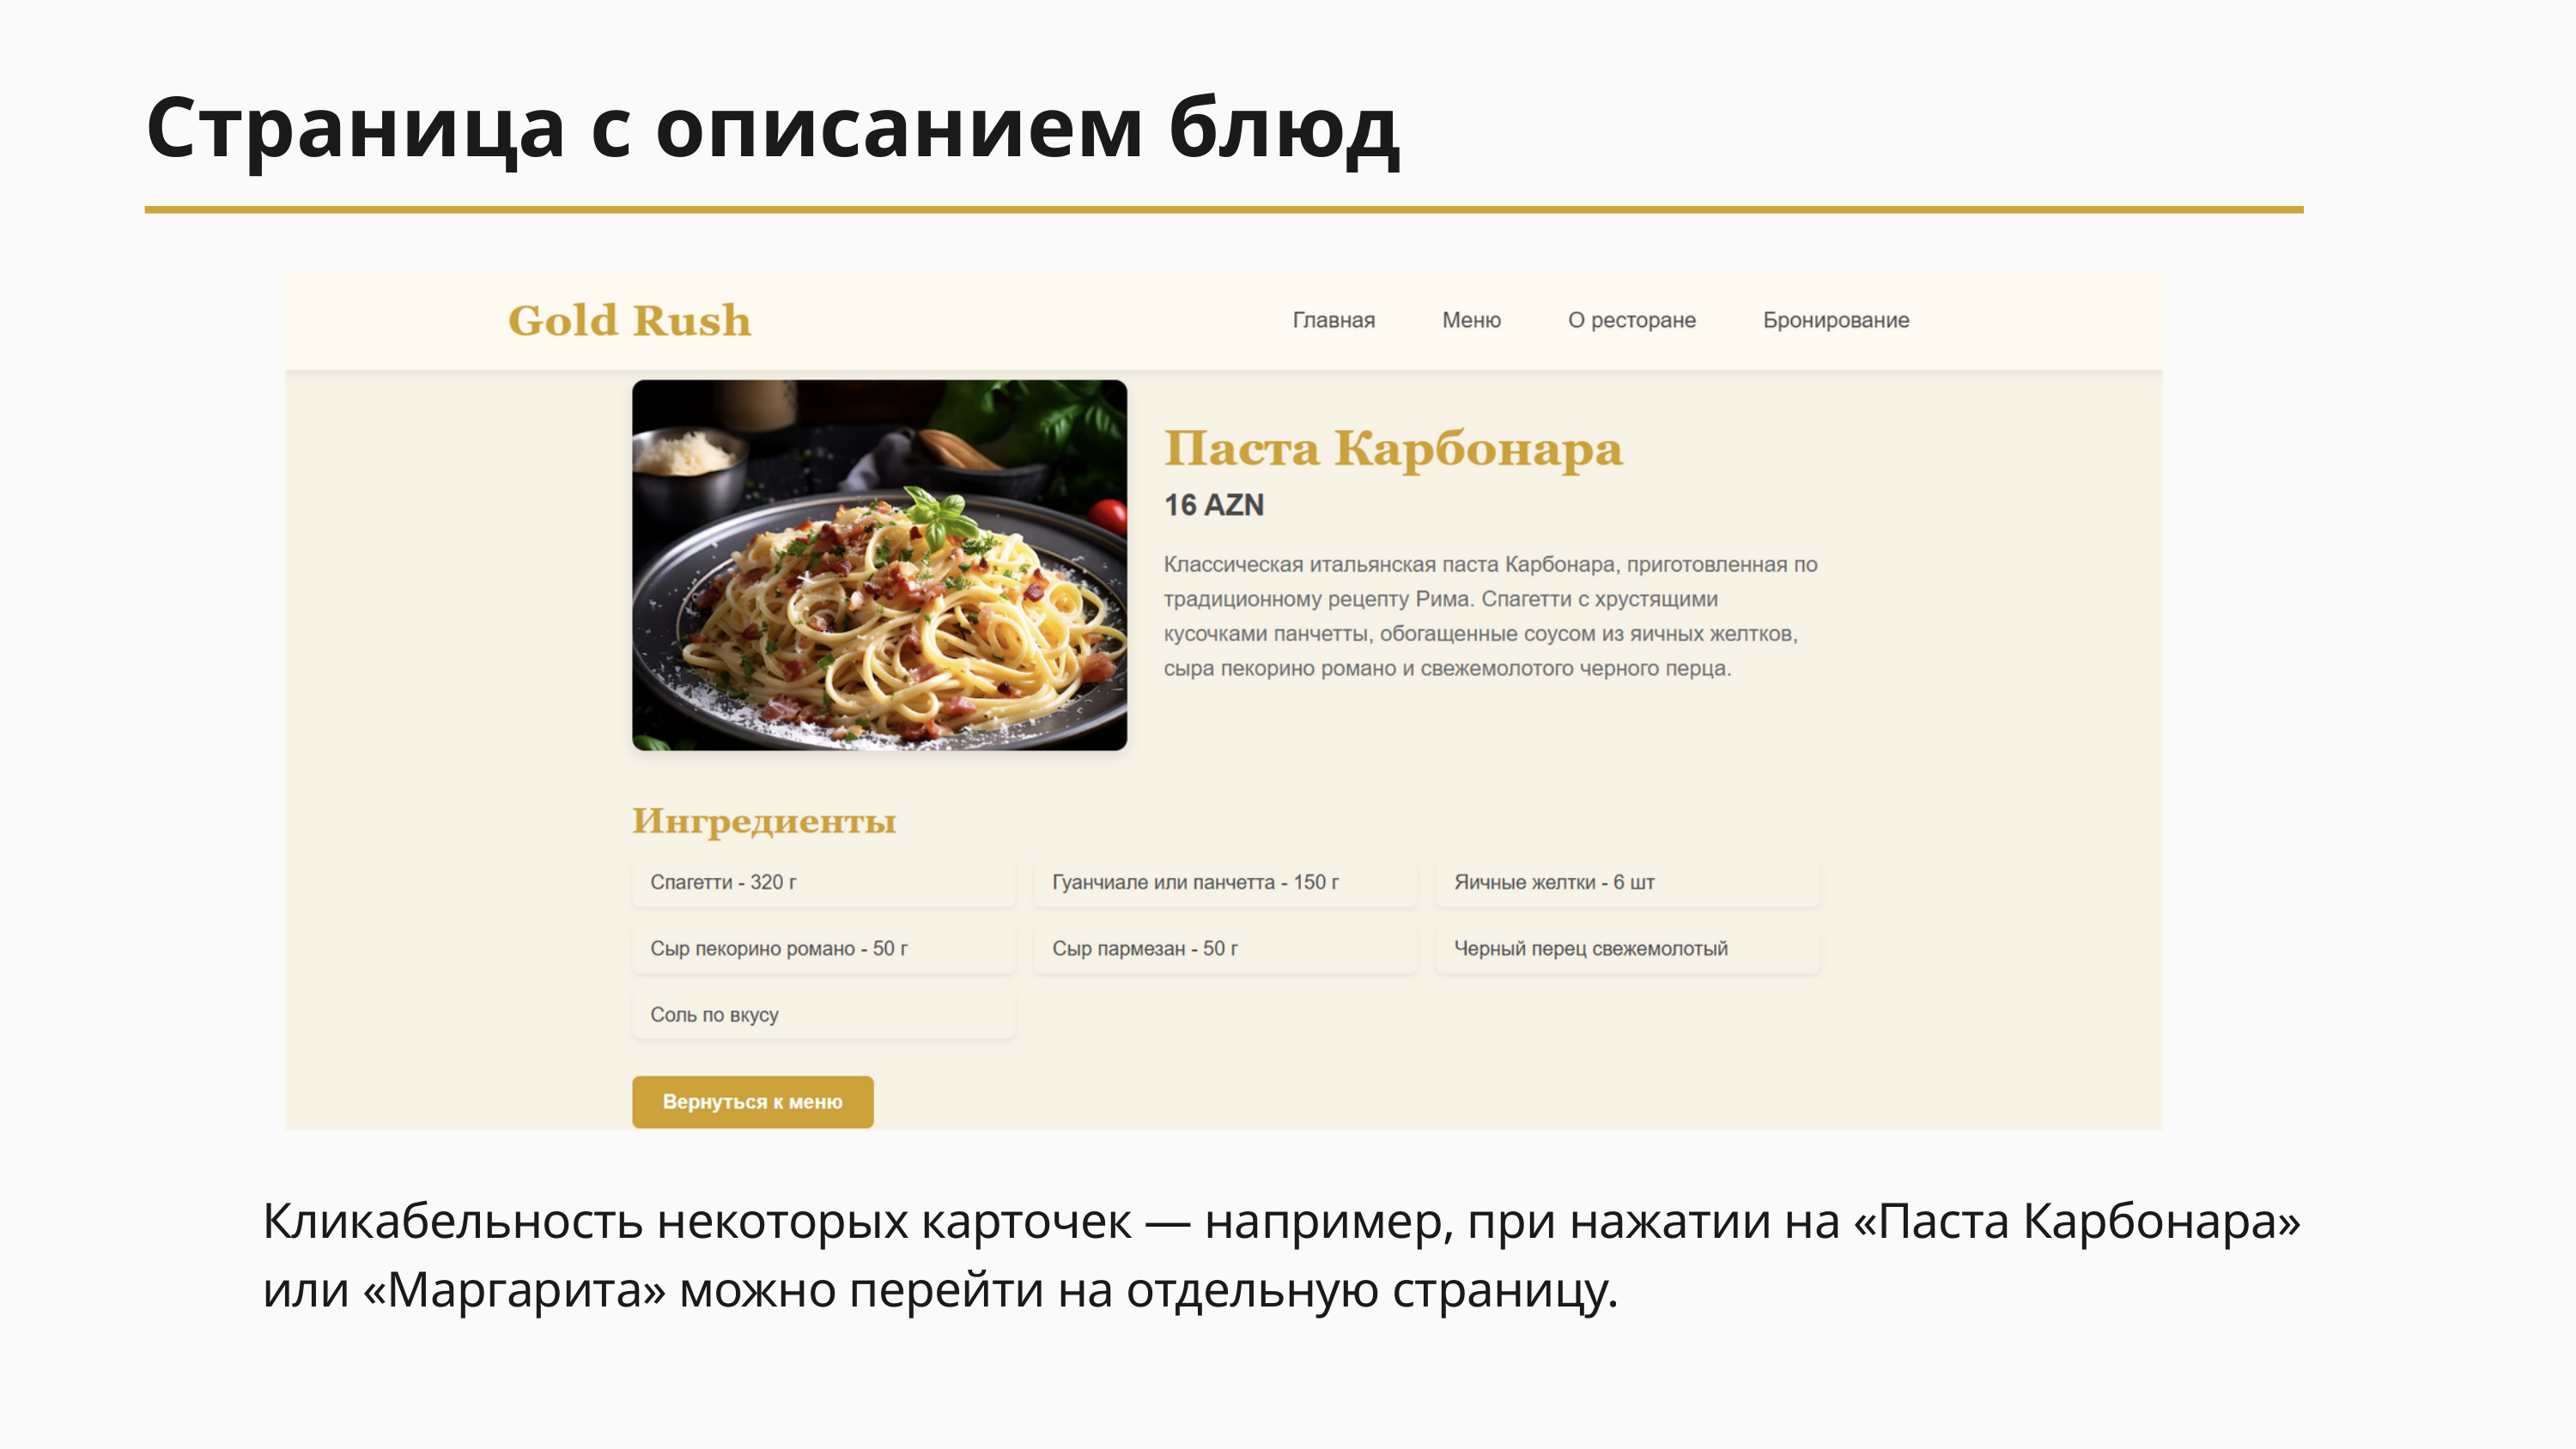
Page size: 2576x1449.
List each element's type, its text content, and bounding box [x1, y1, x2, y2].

text_box Кликабельность некоторых карточек — например, при нажатии на «Паста Карбонара» или «Маргарита» можно перейти на отдельную страницу. [262, 1179, 2304, 1317]
text_box Страница с описанием блюд [144, 82, 2304, 173]
text_box [144, 206, 2304, 214]
text_box [285, 271, 2164, 1131]
